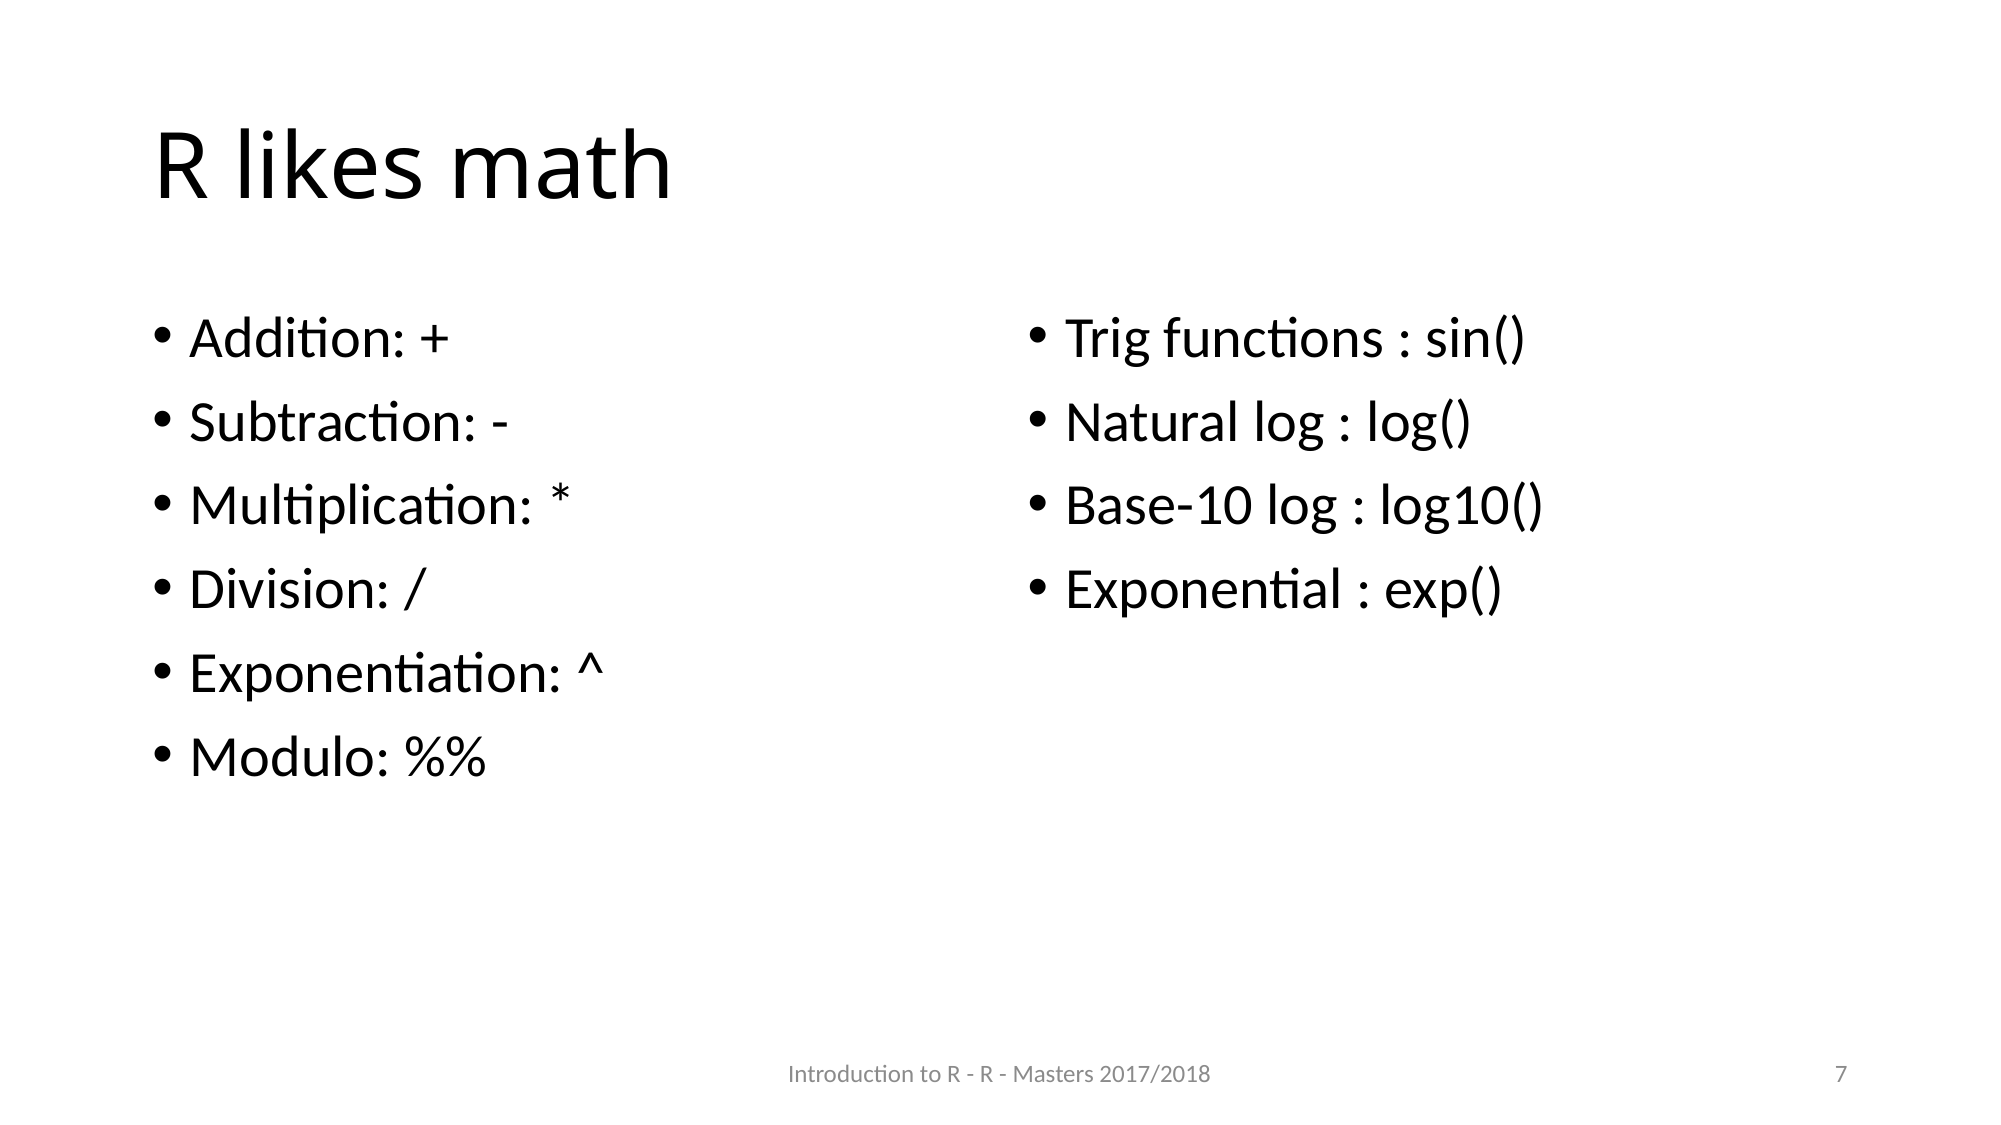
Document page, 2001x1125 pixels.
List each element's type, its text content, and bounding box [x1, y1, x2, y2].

slide_number 7 [1412, 1042, 1863, 1103]
list Addition: + Subtraction: - Multiplication: * Division: / Exponentiation: ^ Modulo: %% [137, 299, 988, 1014]
list Trig functions : sin() Natural log : log() Base-10 log : log10() Exponential : exp() [1012, 299, 1863, 1014]
footer Introduction to R - R - Masters 2017/2018 [662, 1042, 1338, 1103]
title R likes math [137, 59, 1863, 278]
